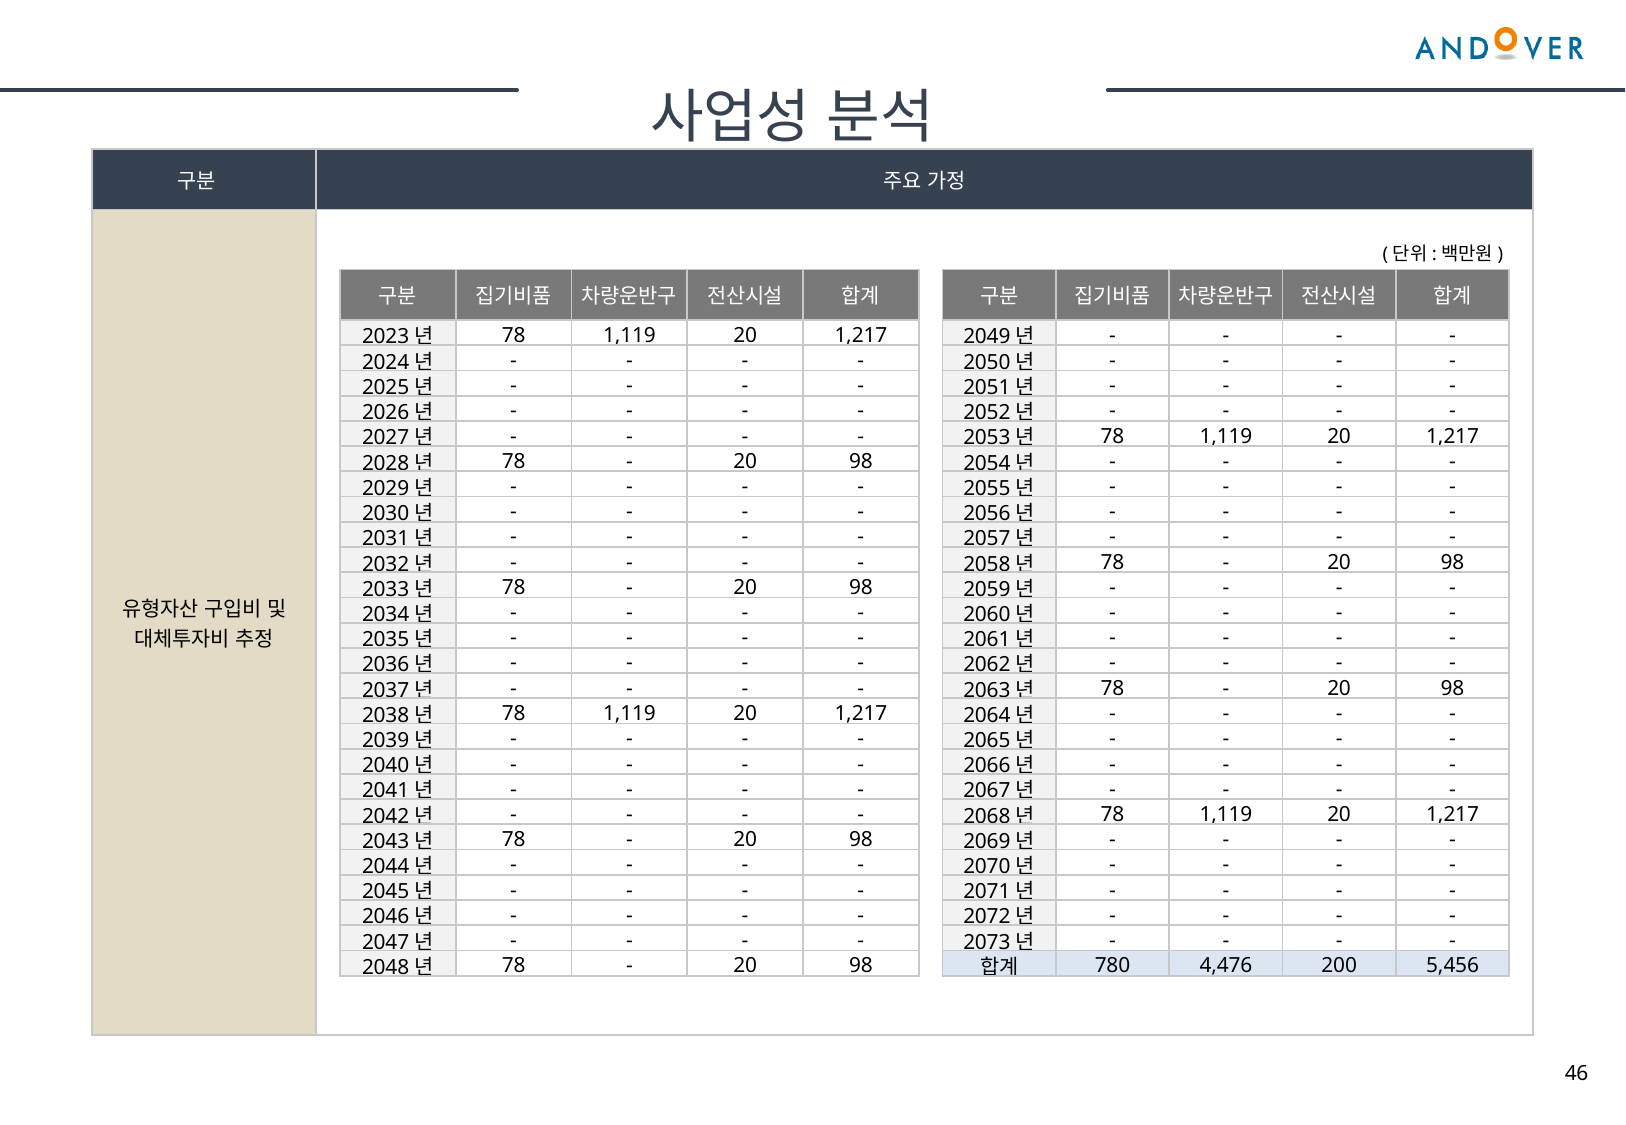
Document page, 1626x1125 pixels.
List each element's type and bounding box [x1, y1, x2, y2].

table_header [1170, 270, 1282, 319]
table_header [93, 150, 315, 209]
table_header [1397, 270, 1508, 319]
table_cell [317, 210, 1532, 1034]
slide_number [1237, 1043, 1604, 1104]
table_header [341, 270, 455, 319]
table_header [457, 270, 571, 319]
table_header [572, 270, 686, 319]
table_header [804, 270, 918, 319]
table_header [1057, 270, 1168, 319]
table_cell [93, 210, 315, 1034]
table_header [688, 270, 802, 319]
picture [1403, 18, 1604, 77]
text_box [1337, 242, 1504, 265]
table_header [317, 150, 1532, 209]
table_header [1283, 270, 1395, 319]
text_box [635, 1, 1225, 157]
table_header [943, 270, 1055, 319]
